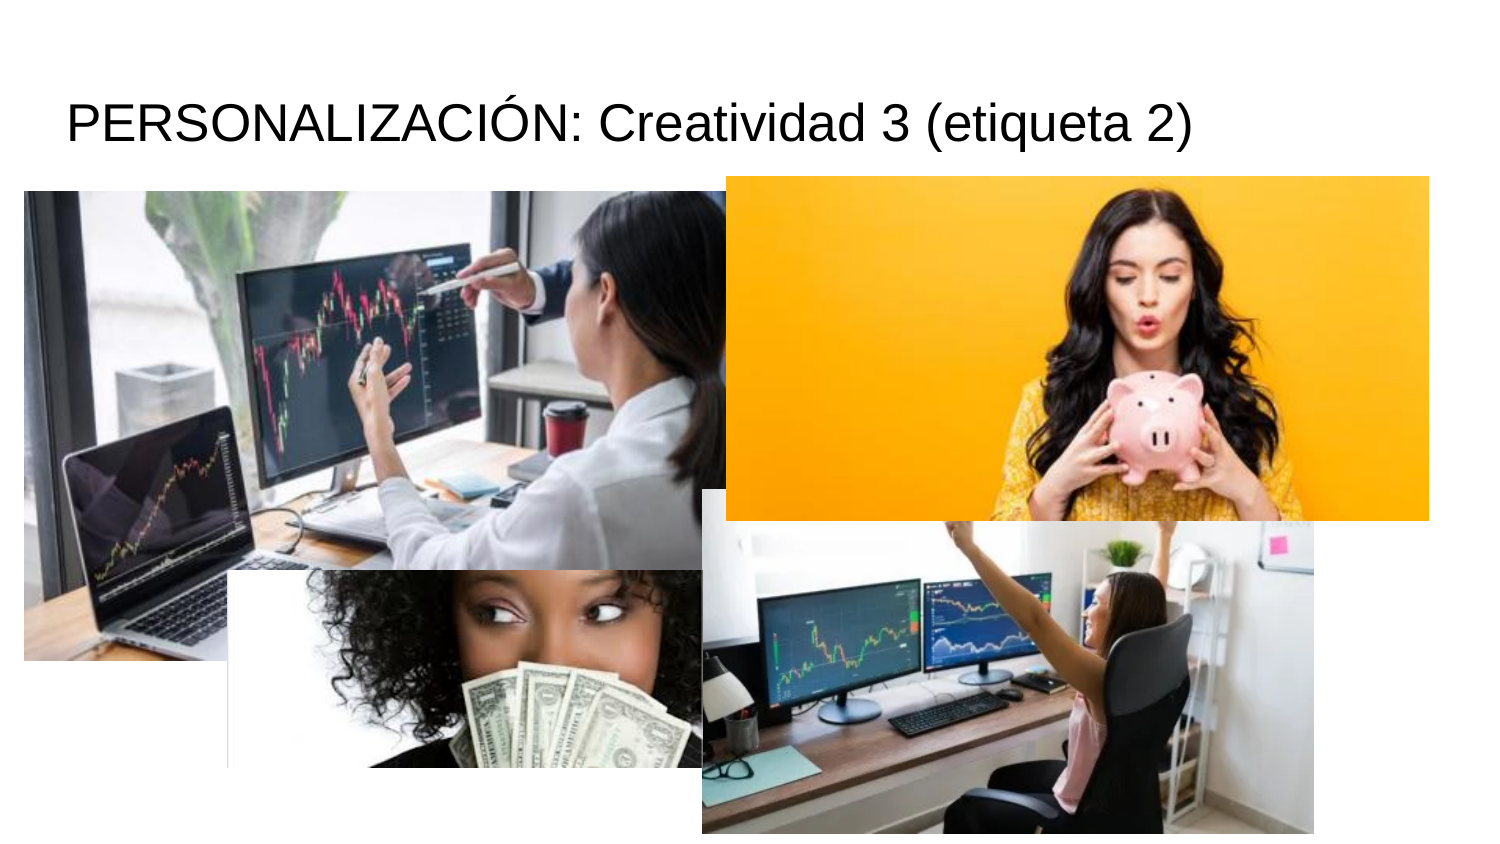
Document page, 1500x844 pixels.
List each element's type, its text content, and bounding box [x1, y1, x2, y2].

title PERSONALIZACIÓN: Creatividad 3 (etiqueta 2) [51, 72, 1449, 167]
picture [24, 176, 1429, 835]
